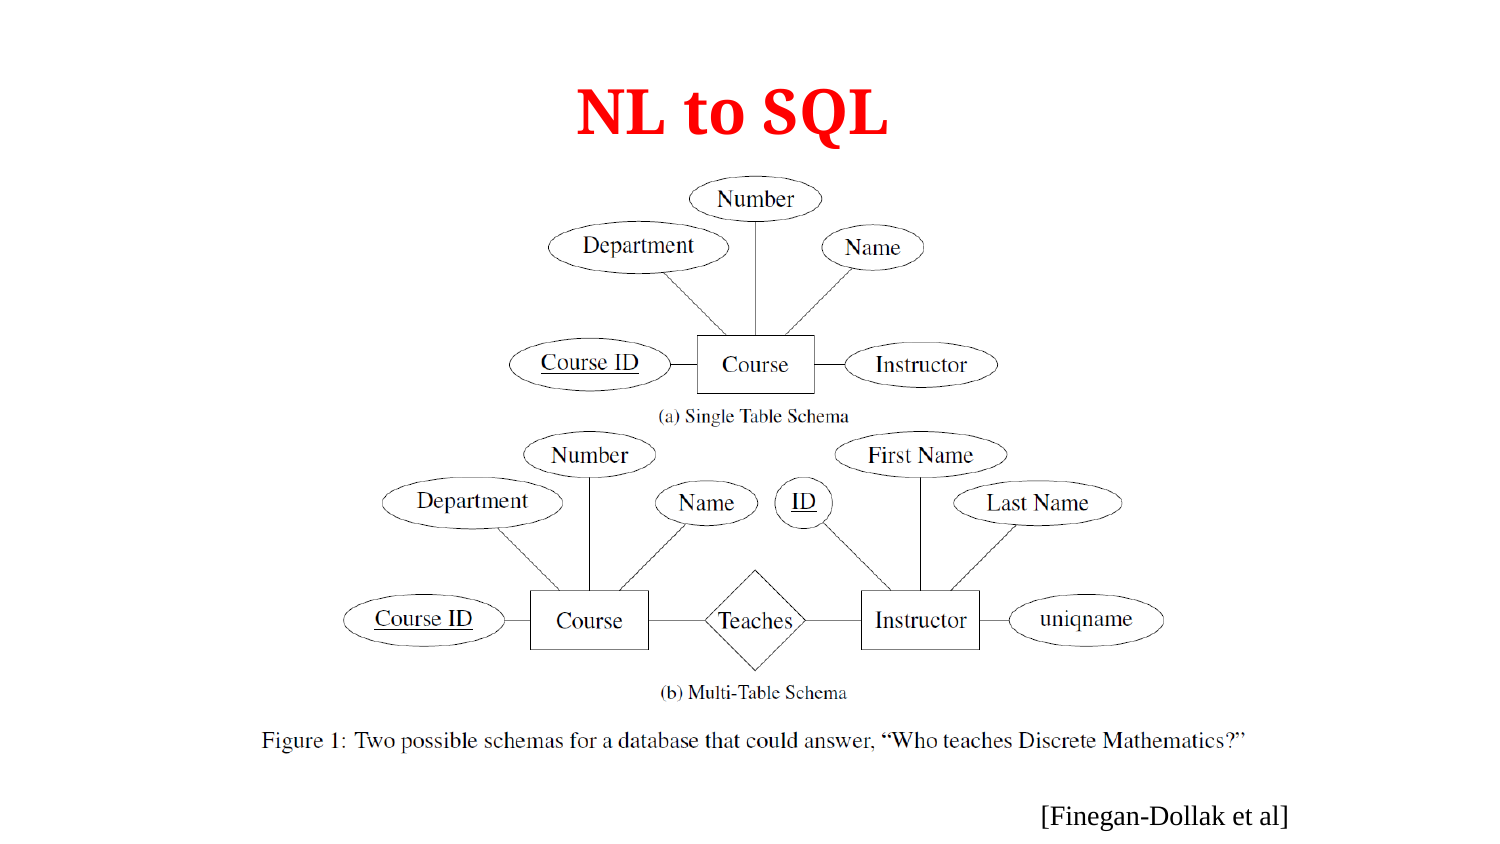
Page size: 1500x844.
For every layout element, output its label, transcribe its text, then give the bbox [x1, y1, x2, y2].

text_box [Finegan-Dollak et al] [1029, 792, 1462, 837]
title NL to SQL [41, 64, 1425, 180]
picture [227, 165, 1268, 768]
